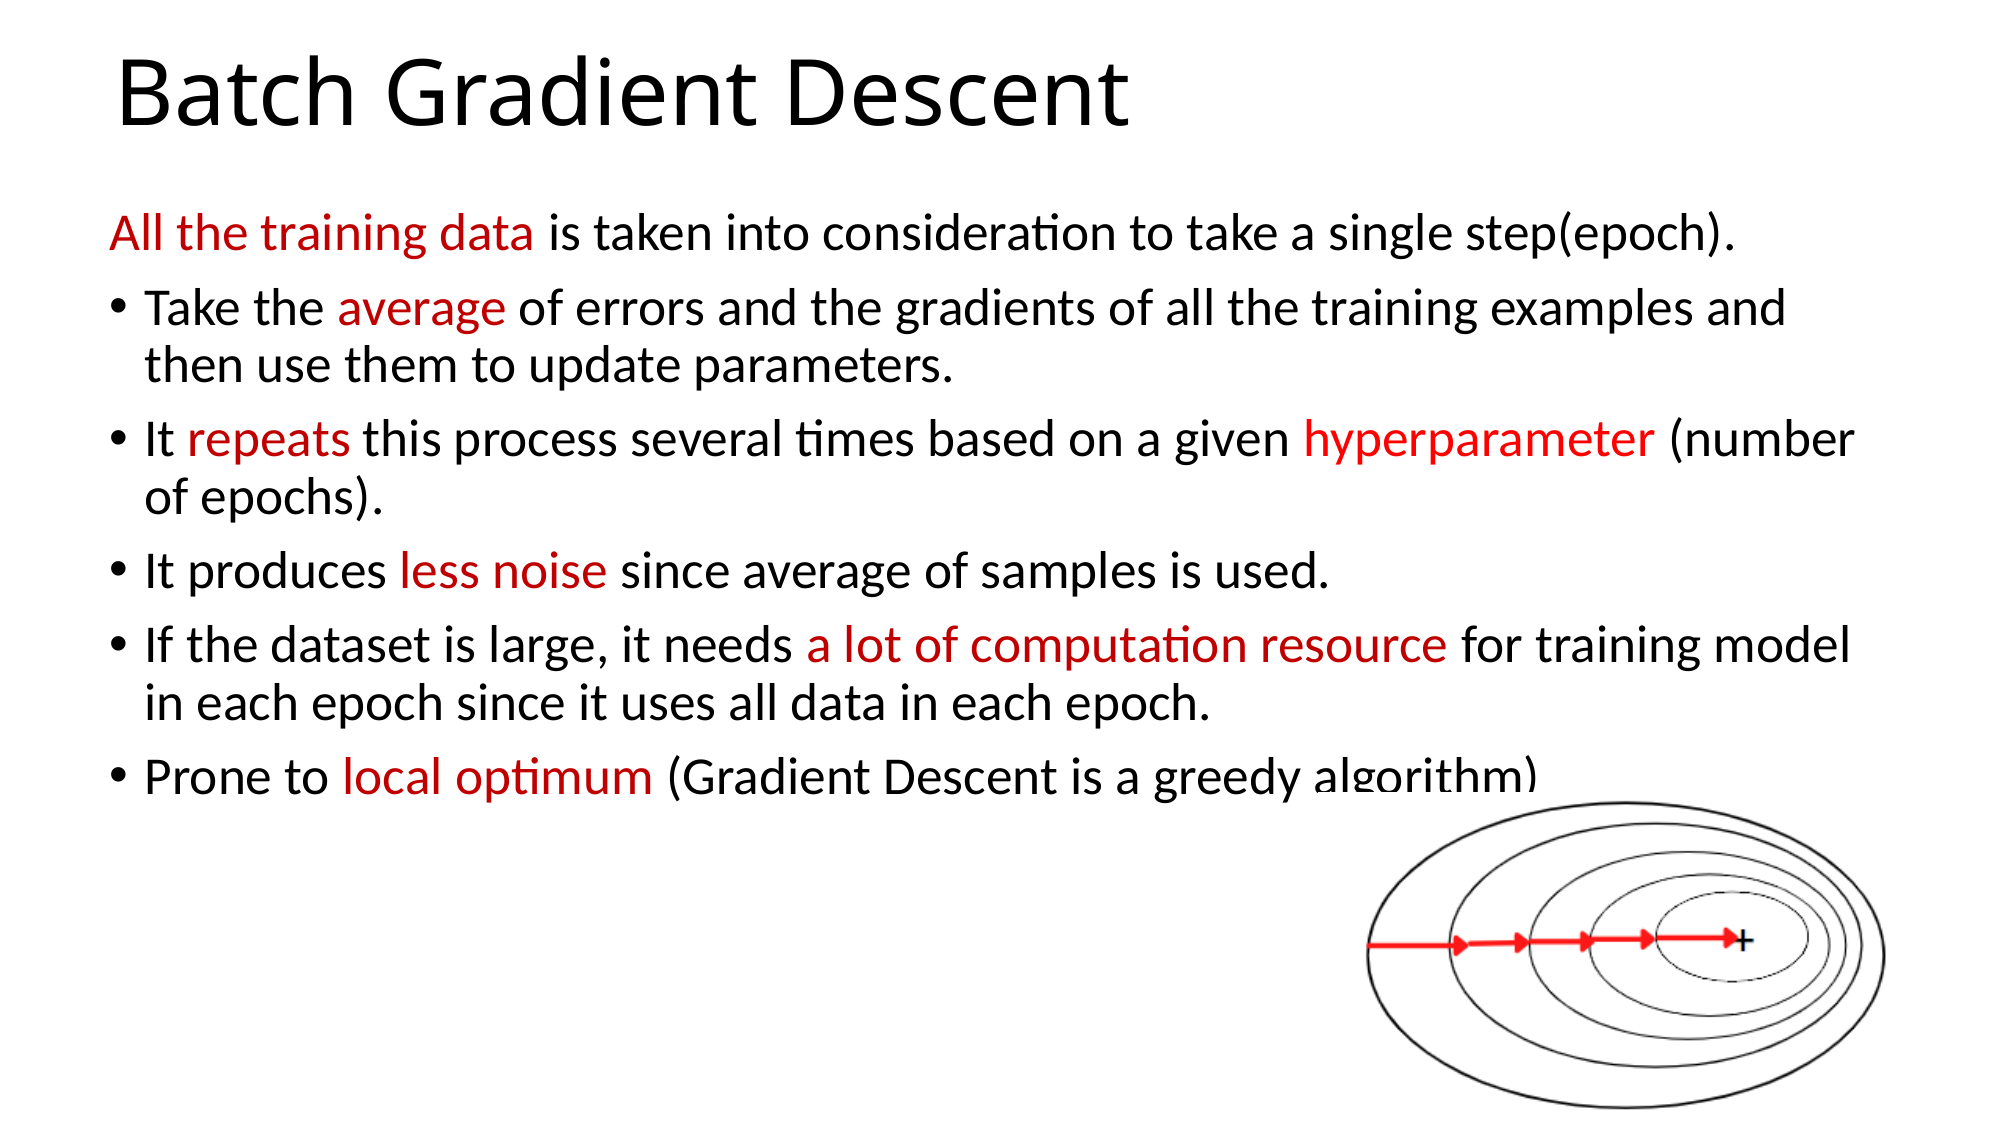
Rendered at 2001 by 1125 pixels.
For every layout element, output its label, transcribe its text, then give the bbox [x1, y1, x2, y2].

title Batch Gradient Descent [99, 20, 1900, 172]
picture [1318, 792, 1906, 1125]
list All the training data is taken into consideration to take a single step(epoch). Take the average of errors and the gradients of all the training examples and then use them to update parameters. It repeats this process several times based on a given hyperparameter (number of epochs). It produces less noise since average of samples is used. If the dataset is large, it needs a lot of computation resource for training model in each epoch since it uses all data in each epoch. Prone to local optimum (Gradient Descent is a greedy algorithm) [94, 197, 1895, 825]
